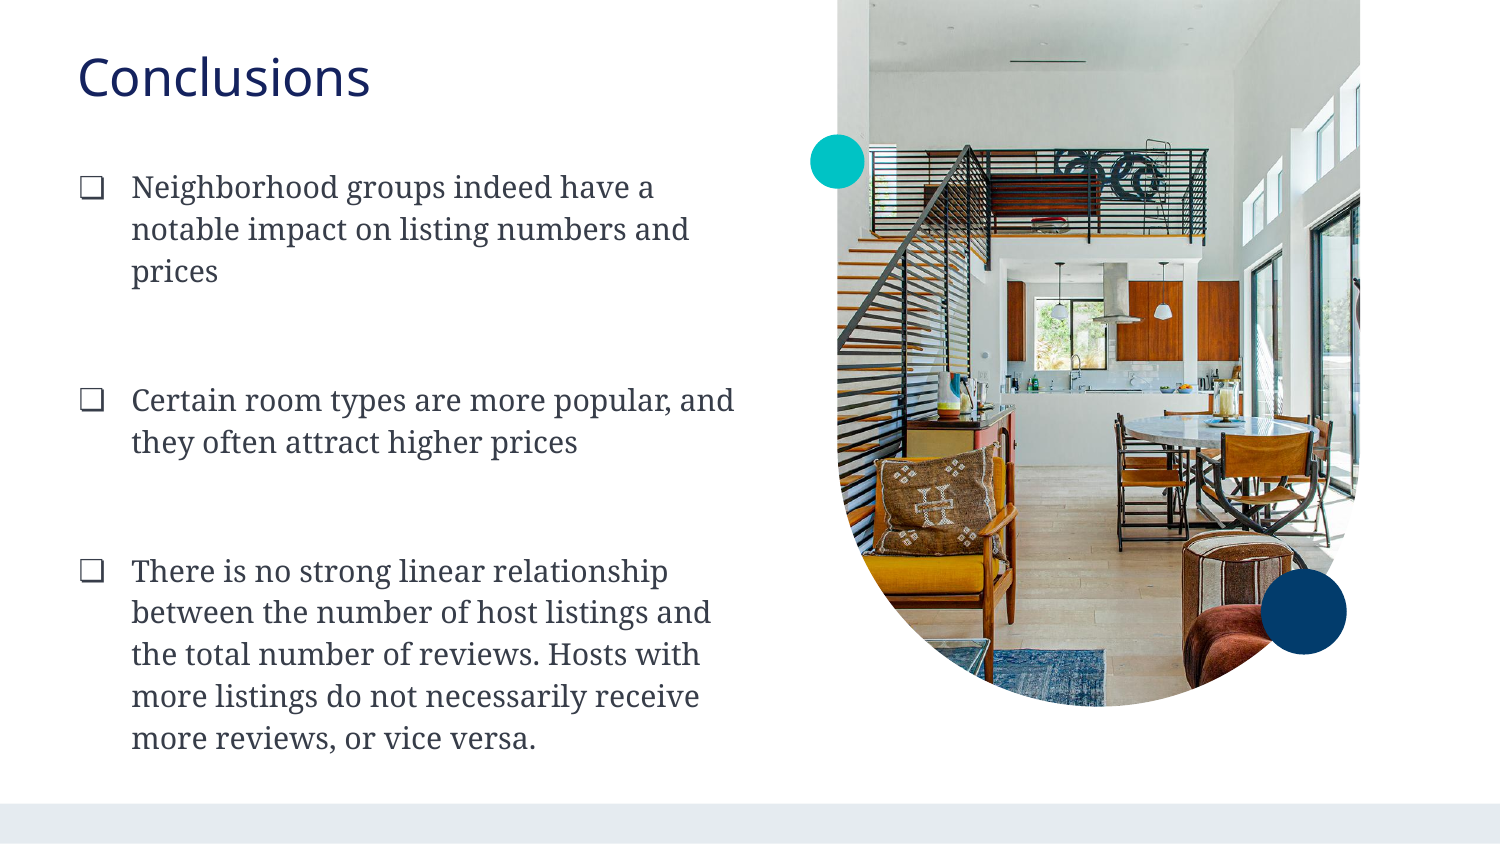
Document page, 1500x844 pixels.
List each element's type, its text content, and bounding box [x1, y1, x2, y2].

text_box Conclusions [77, 44, 611, 108]
text_box [810, 135, 832, 189]
text_box Neighborhood groups indeed have a notable impact on listing numbers and prices Certain room types are more popular, and they often attract higher prices There is no strong linear relationship between the number of host listings and the total number of reviews. Hosts with more listings do not necessarily receive more reviews, or vice versa. [41, 148, 779, 771]
text_box [0, 803, 1500, 844]
picture [837, 0, 1361, 707]
